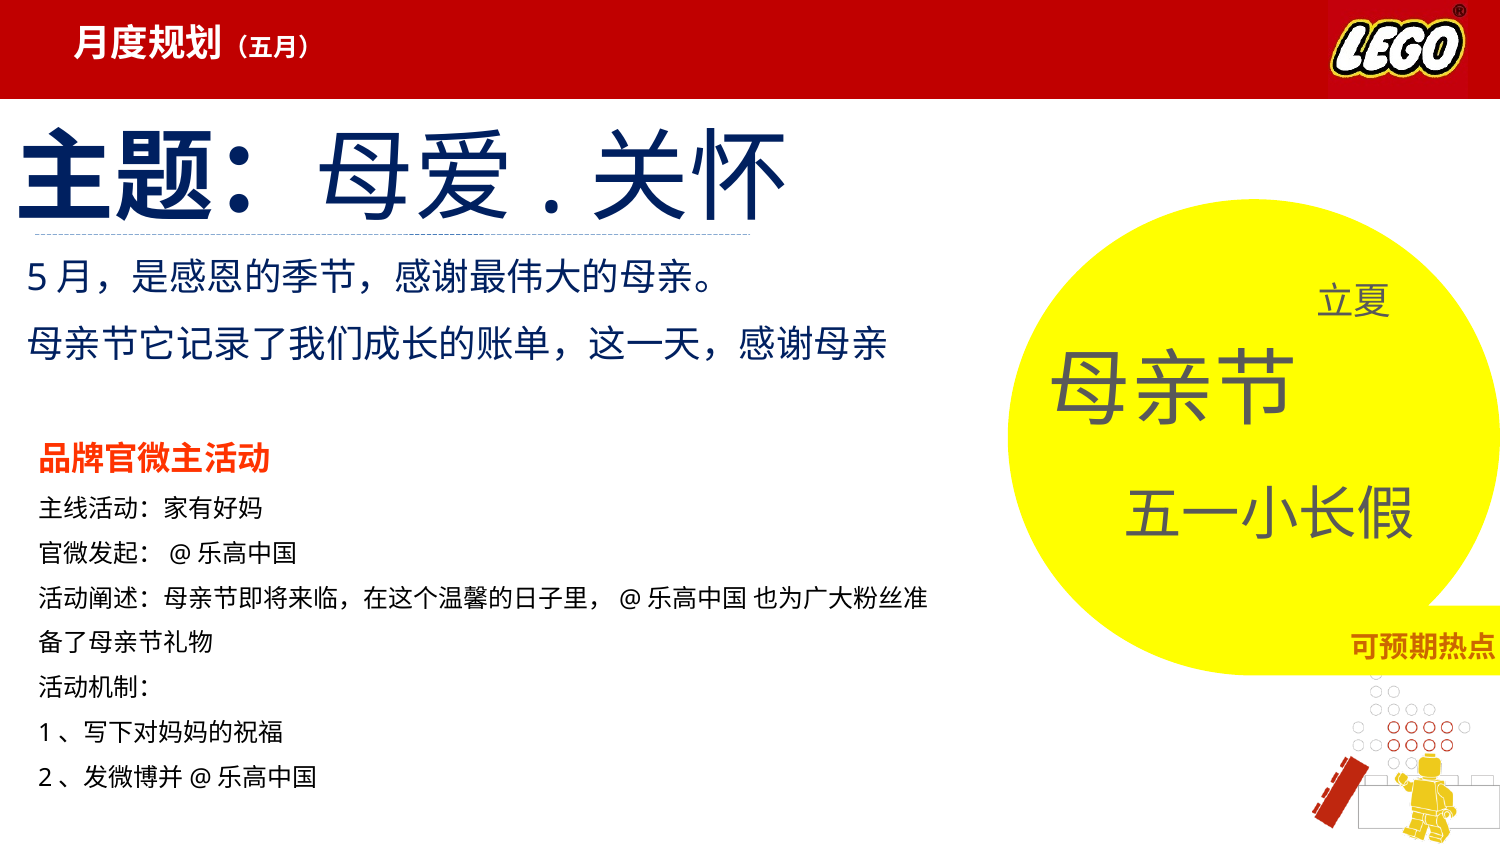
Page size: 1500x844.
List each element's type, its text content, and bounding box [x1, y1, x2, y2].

text_box 立夏 [1069, 269, 1407, 330]
text_box 月度规划（五月） [58, 11, 399, 72]
text_box 5月，是感恩的季节，感谢最伟大的母亲。 母亲节它记录了我们成长的账单，这一天，感谢母亲 [11, 222, 961, 373]
text_box 可预期热点 [1236, 621, 1500, 671]
picture [1328, 0, 1468, 99]
text_box 母亲节 [975, 328, 1313, 443]
text_box 主题：母爱.关怀 [0, 105, 851, 241]
picture [1312, 678, 1500, 844]
text_box 品牌官微主活动 主线活动：家有好妈 官微发起：@乐高中国 活动阐述：母亲节即将来临，在这个温馨的日子里，@乐高中国 也为广大粉丝准备了母亲节礼物 活动机制： 1、写下对妈妈的祝福 2、发微博并@乐高中国 [23, 410, 950, 799]
text_box 五一小长假 [1092, 468, 1430, 554]
text_box [1005, 197, 1500, 678]
